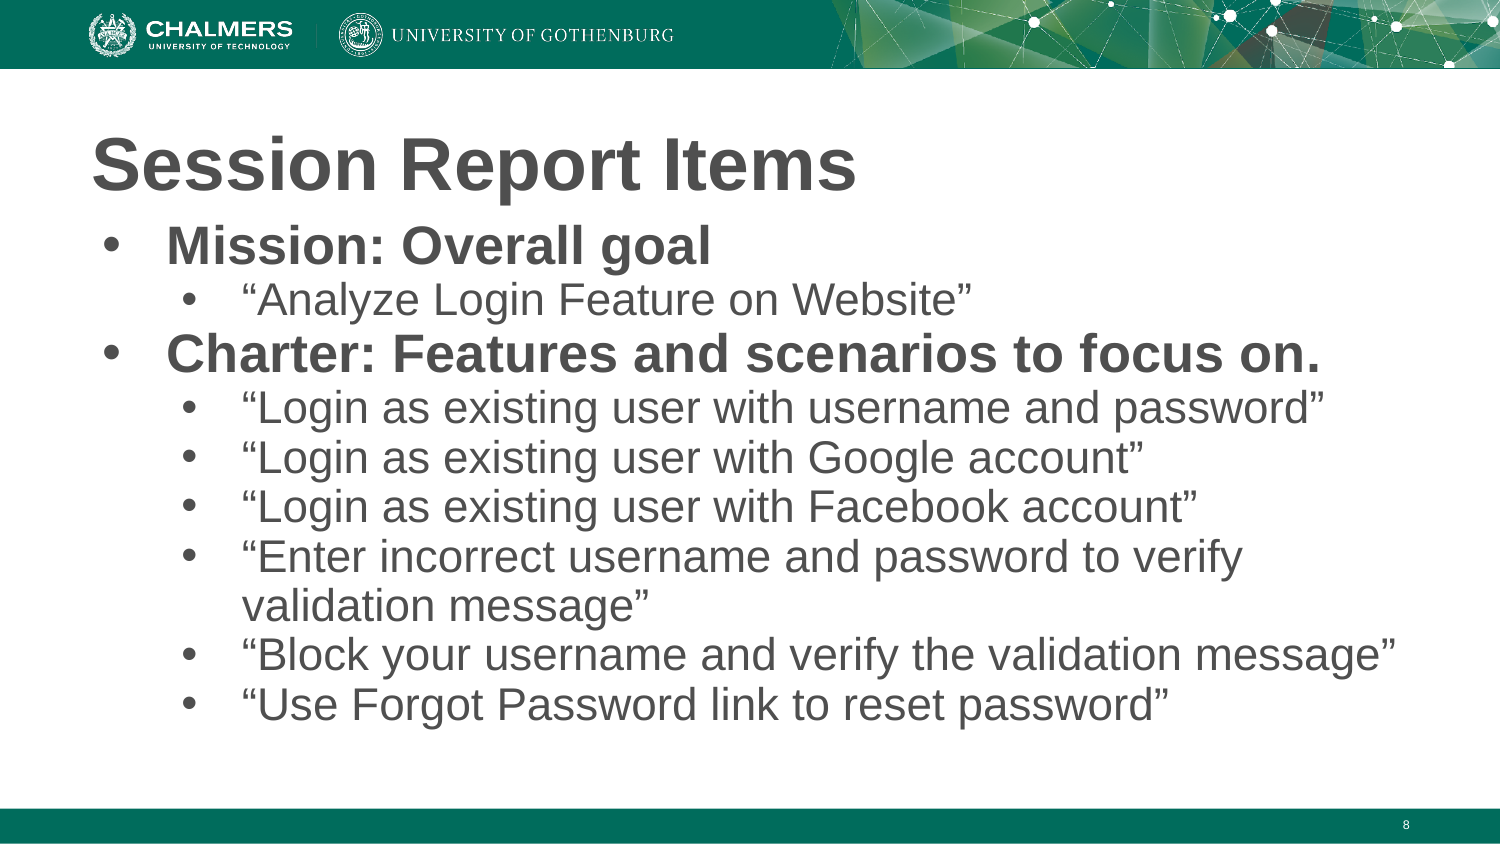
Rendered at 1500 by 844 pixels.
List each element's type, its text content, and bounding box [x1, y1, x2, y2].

slide_number ‹#› [1074, 809, 1425, 844]
title Session Report Items [76, 100, 1425, 210]
picture [759, 0, 1500, 68]
picture [64, 0, 696, 85]
list Mission: Overall goal “Analyze Login Feature on Website” Charter: Features and scenarios to focus on. “Login as existing user with username and password” “Login as existing user with Google account” “Login as existing user with Facebook account” “Enter incorrect username and password to verify validation message” “Block your username and verify the validation message” “Use Forgot Password link to reset password” [76, 210, 1425, 782]
